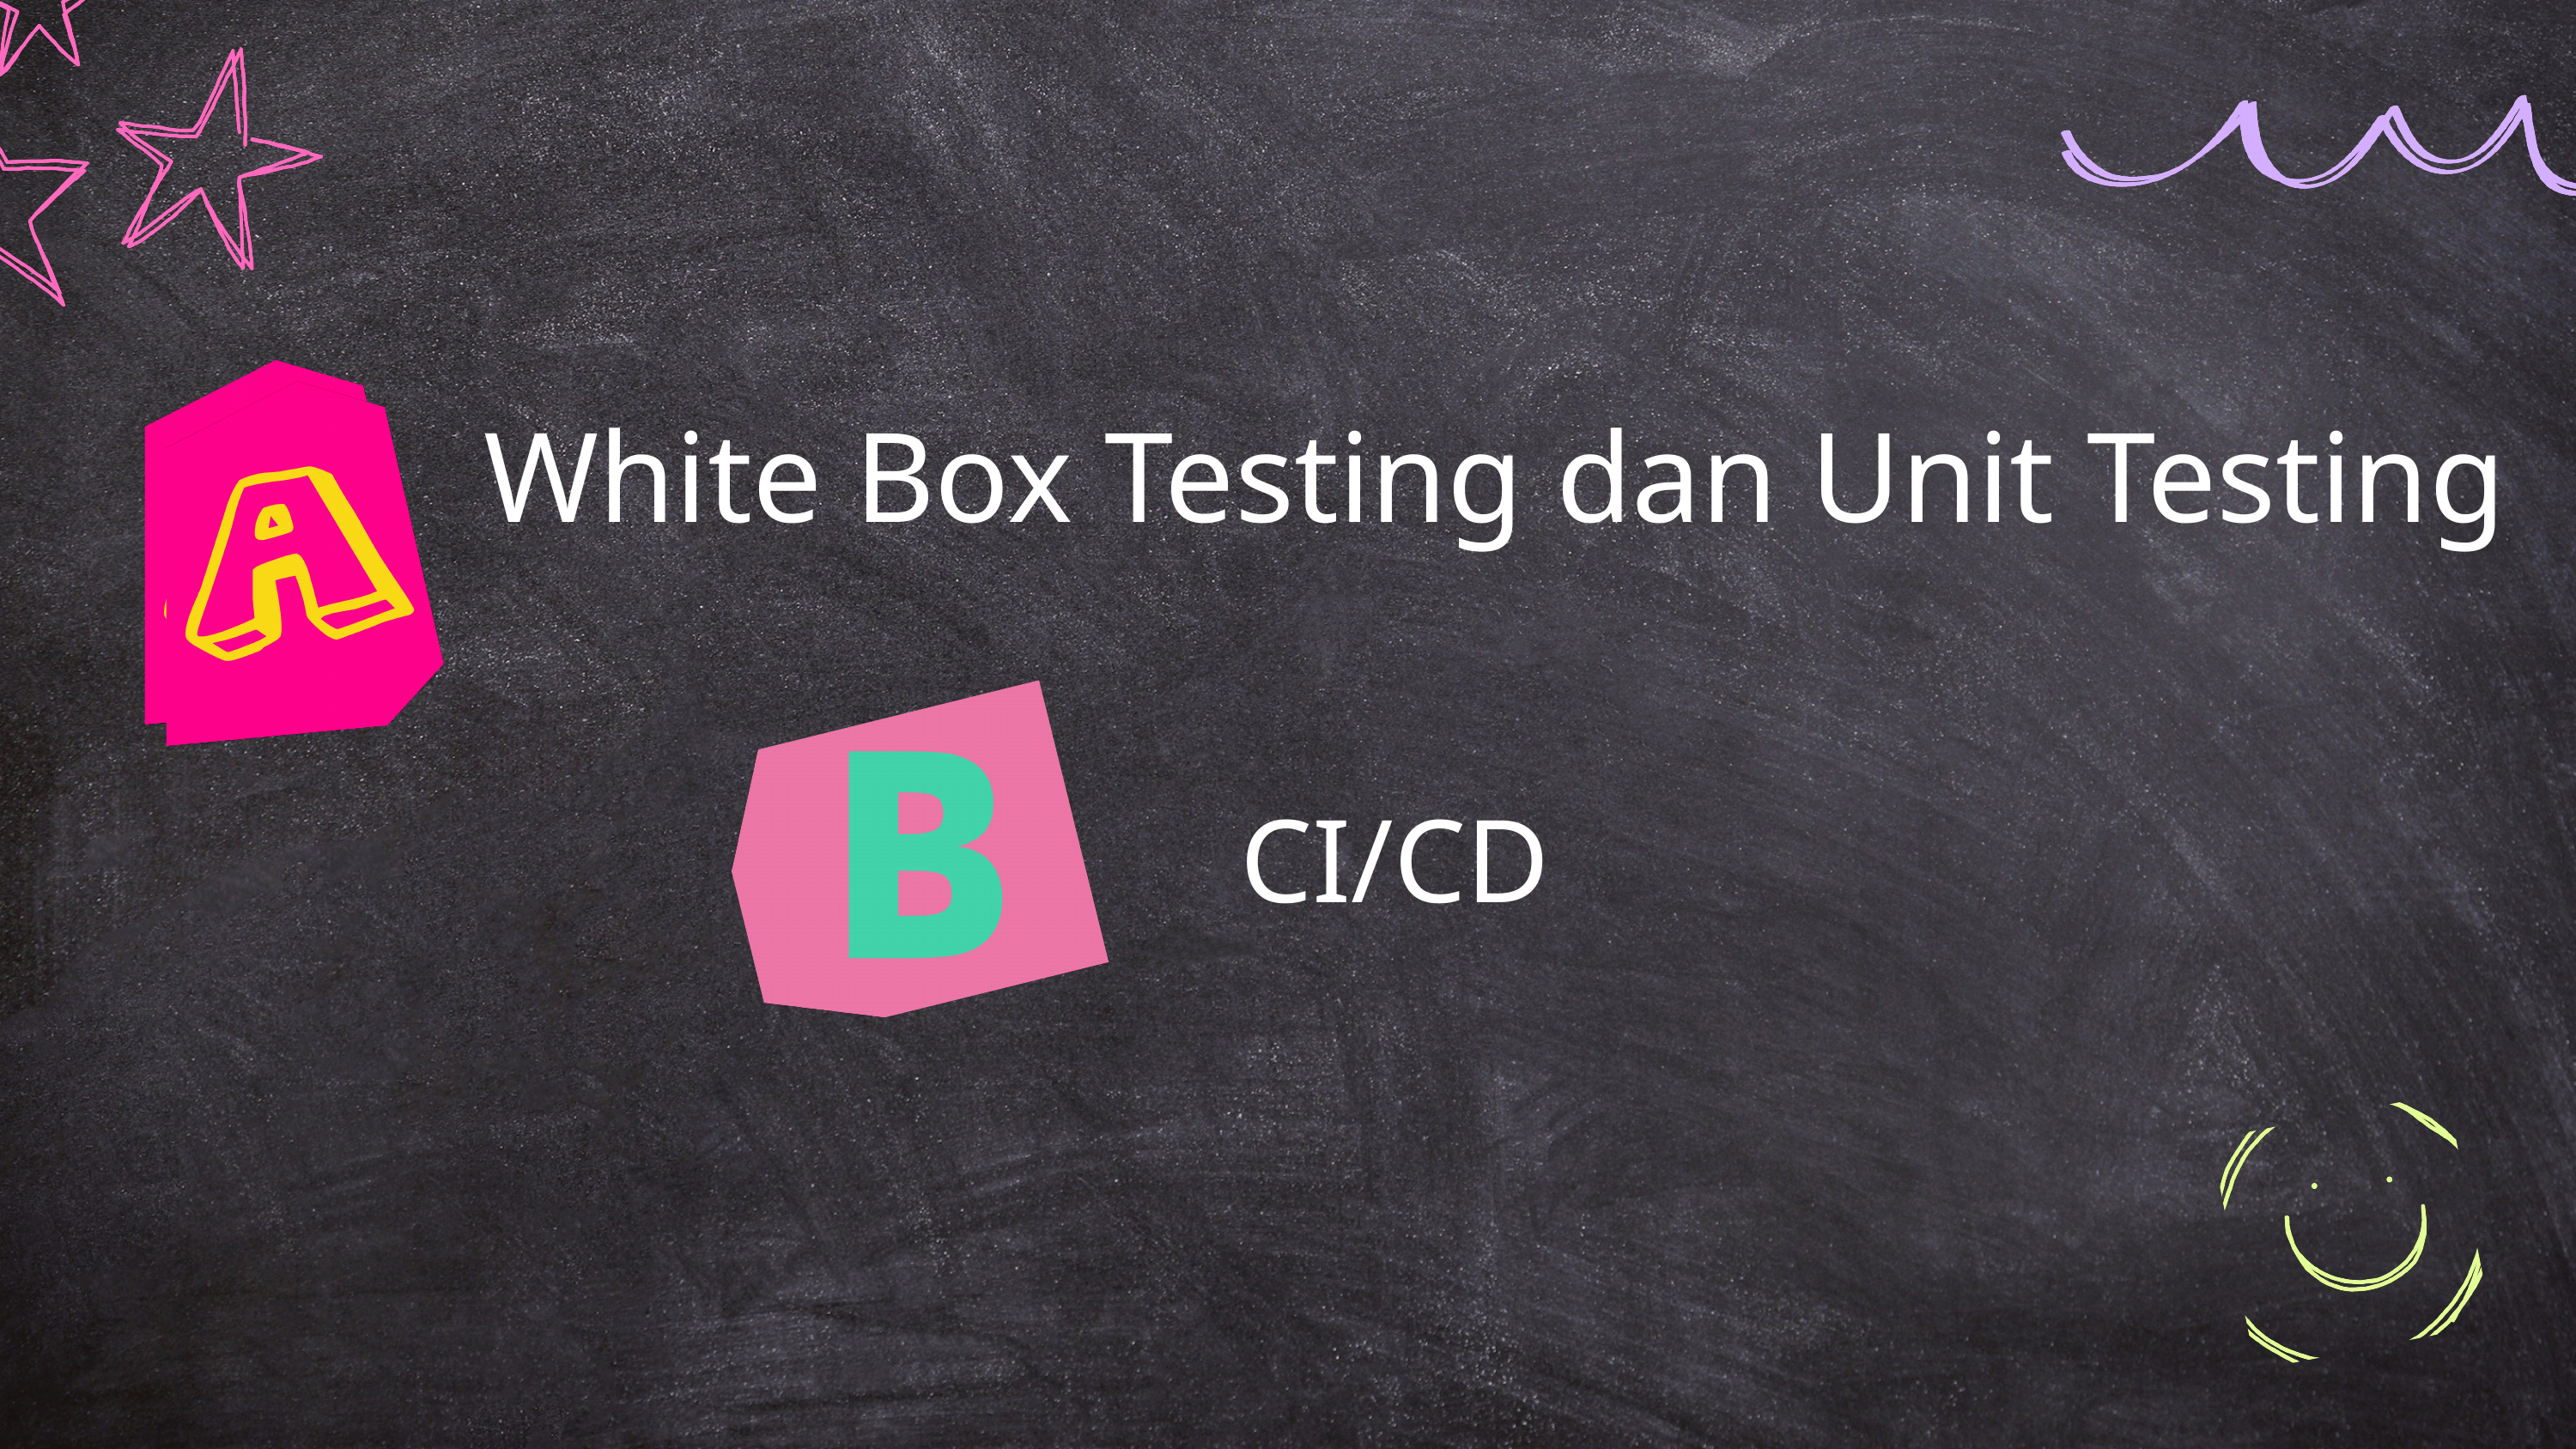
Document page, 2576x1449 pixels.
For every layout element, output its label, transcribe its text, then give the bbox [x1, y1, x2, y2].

text_box White Box Testing dan Unit Testing [444, 391, 2576, 548]
text_box CI/CD [1159, 782, 1631, 925]
text_box [166, 381, 444, 746]
text_box [0, 0, 2576, 1449]
text_box [144, 360, 422, 724]
text_box [704, 680, 1109, 1046]
text_box [2060, 94, 2576, 197]
text_box [0, 0, 324, 337]
text_box [2210, 1093, 2493, 1371]
